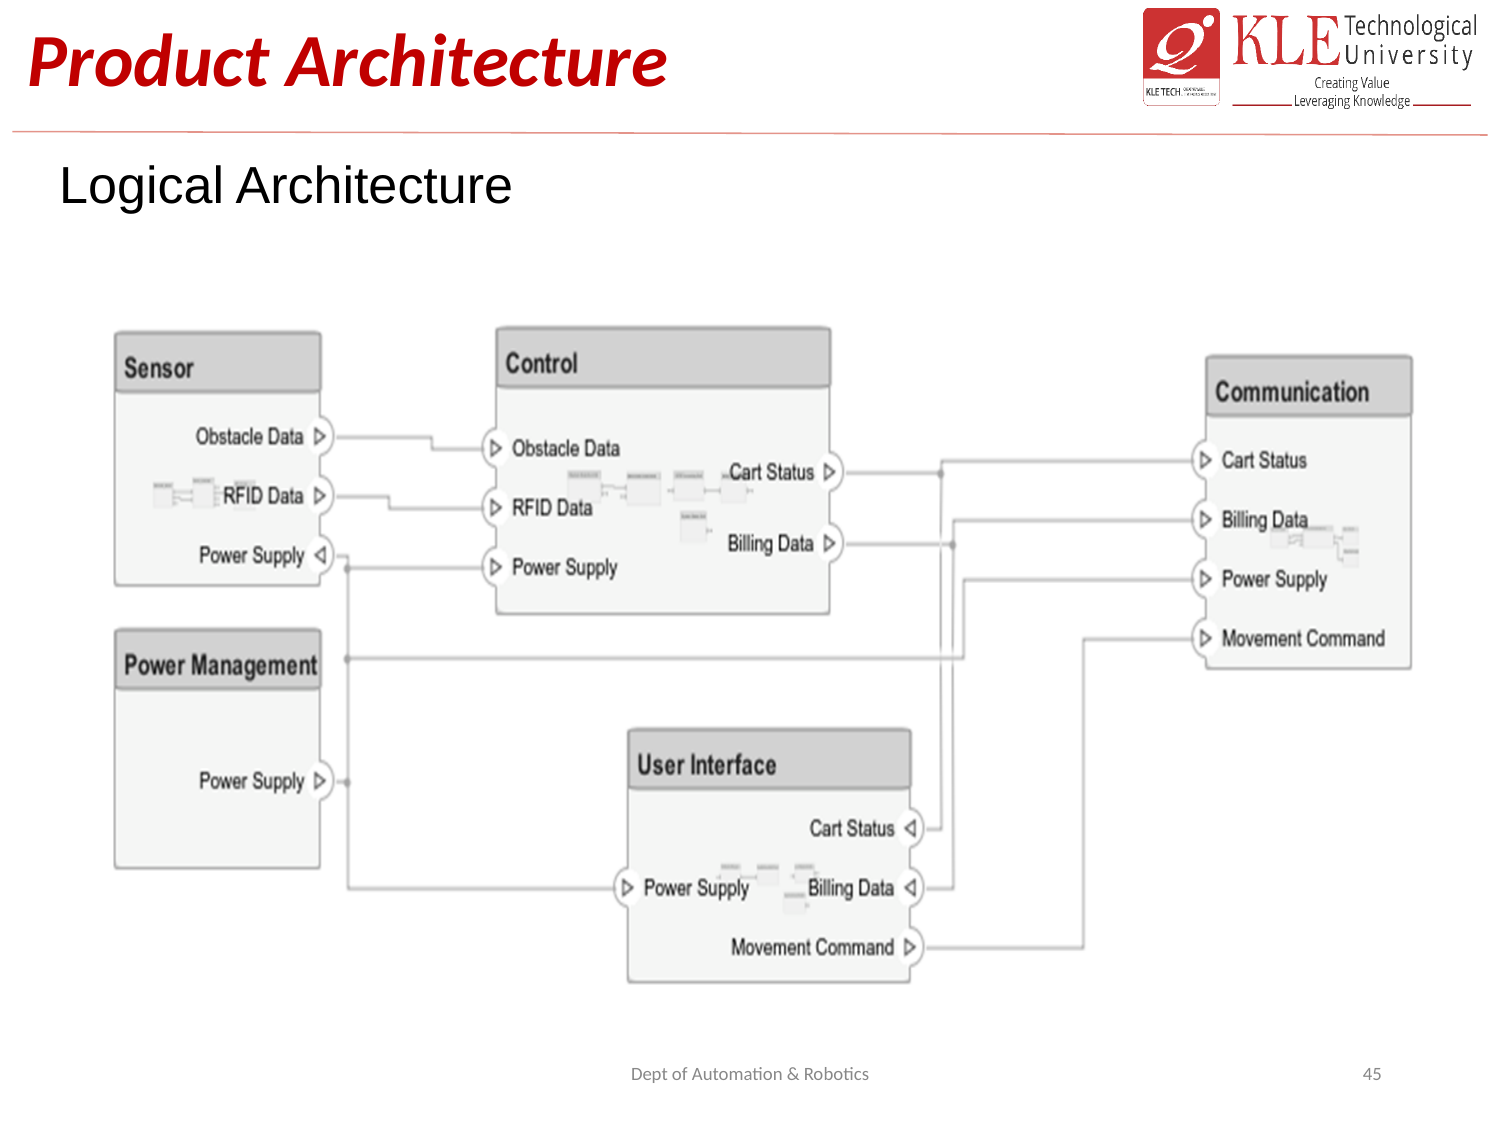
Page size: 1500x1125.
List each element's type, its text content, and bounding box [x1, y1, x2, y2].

title Product Architecture [12, 18, 1459, 106]
picture [18, 259, 1482, 1043]
text_box Logical Architecture [44, 144, 802, 222]
footer Dept of Automation & Robotics [496, 1051, 1004, 1103]
picture [1143, 2, 1478, 109]
slide_number 45 [1059, 1051, 1397, 1103]
